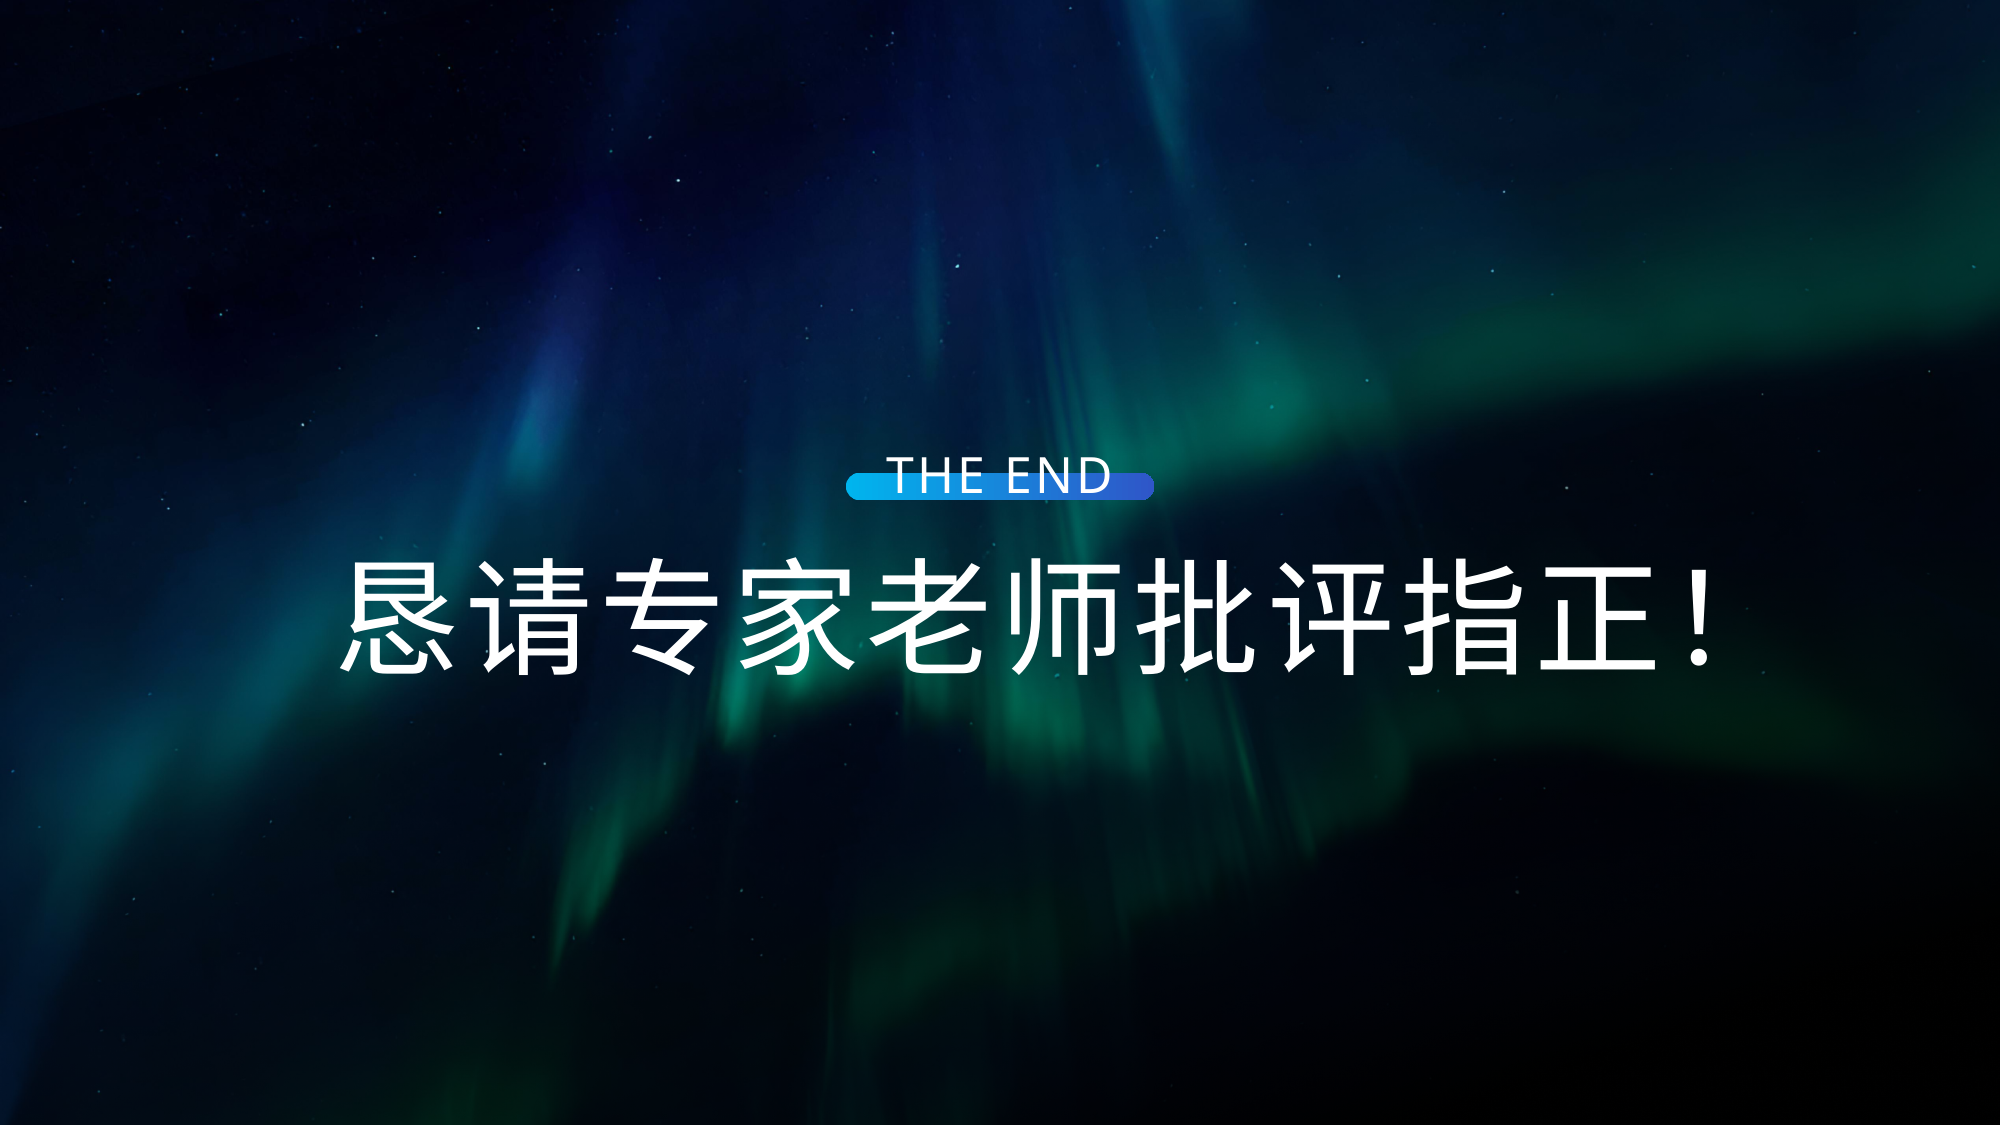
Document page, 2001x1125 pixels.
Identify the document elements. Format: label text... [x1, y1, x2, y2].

picture [0, 0, 2000, 1125]
subtitle THE END [639, 428, 1361, 504]
title 恳请专家老师批评指正！ [324, 531, 1676, 699]
